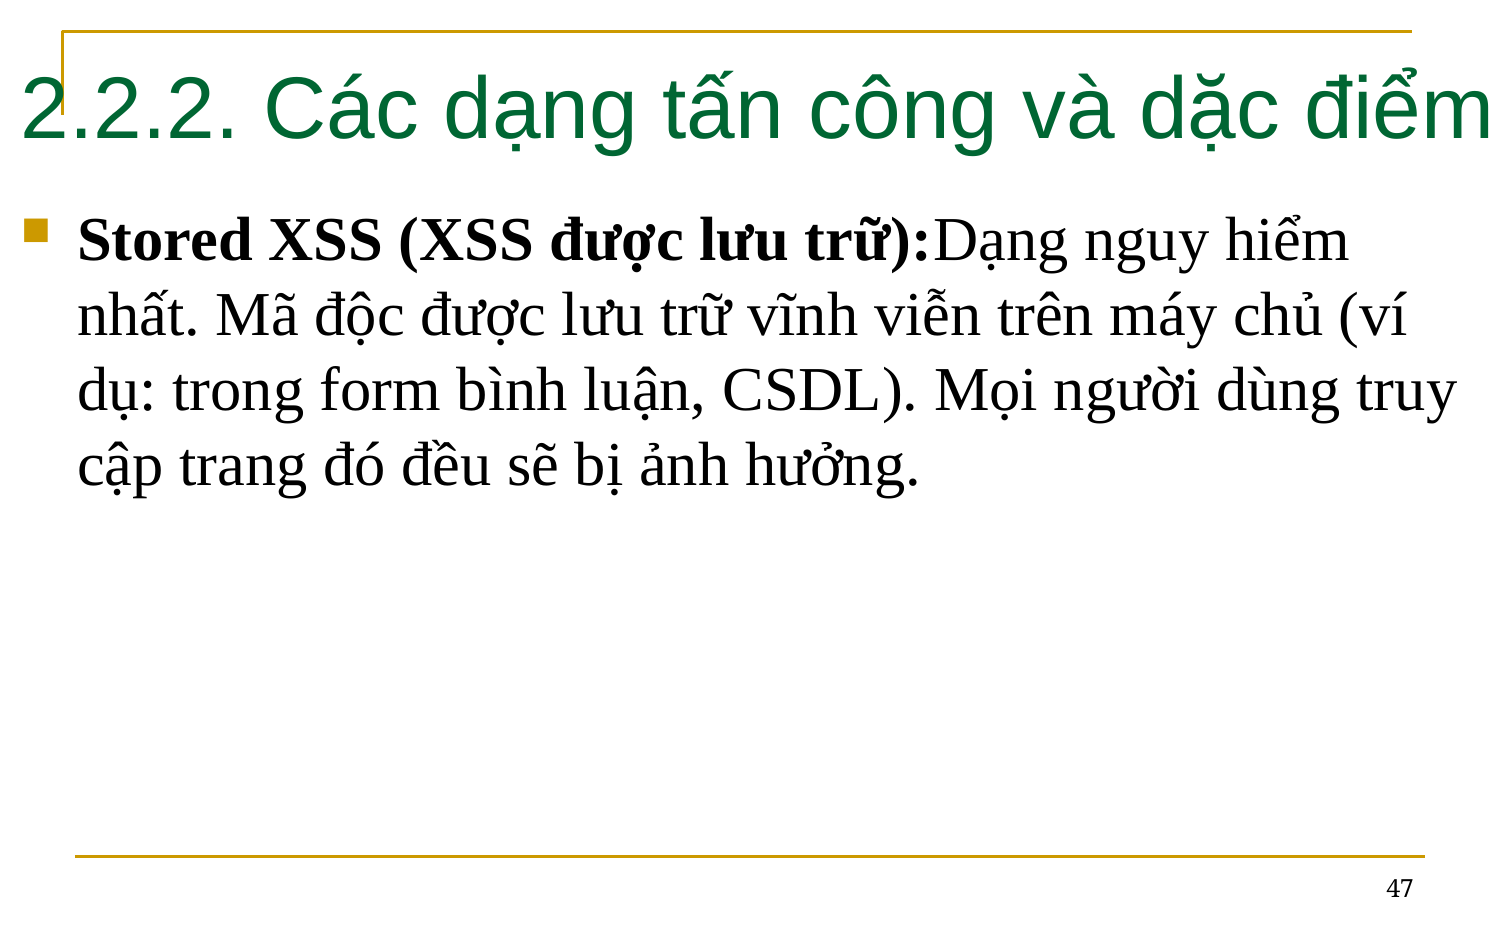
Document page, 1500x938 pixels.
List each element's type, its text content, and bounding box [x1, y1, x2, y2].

slide_number 47 [1380, 878, 1419, 938]
text_box Stored XSS (XSS được lưu trữ):Dạng nguy hiểm nhất. Mã độc được lưu trữ vĩnh viễn trên máy chủ (ví dụ: trong form bình luận, CSDL). Mọi người dùng truy cập trang đó đều sẽ bị ảnh hưởng. [18, 181, 1482, 499]
title 2.2.2. Các dạng tấn công và dặc điểm [18, 48, 1500, 681]
